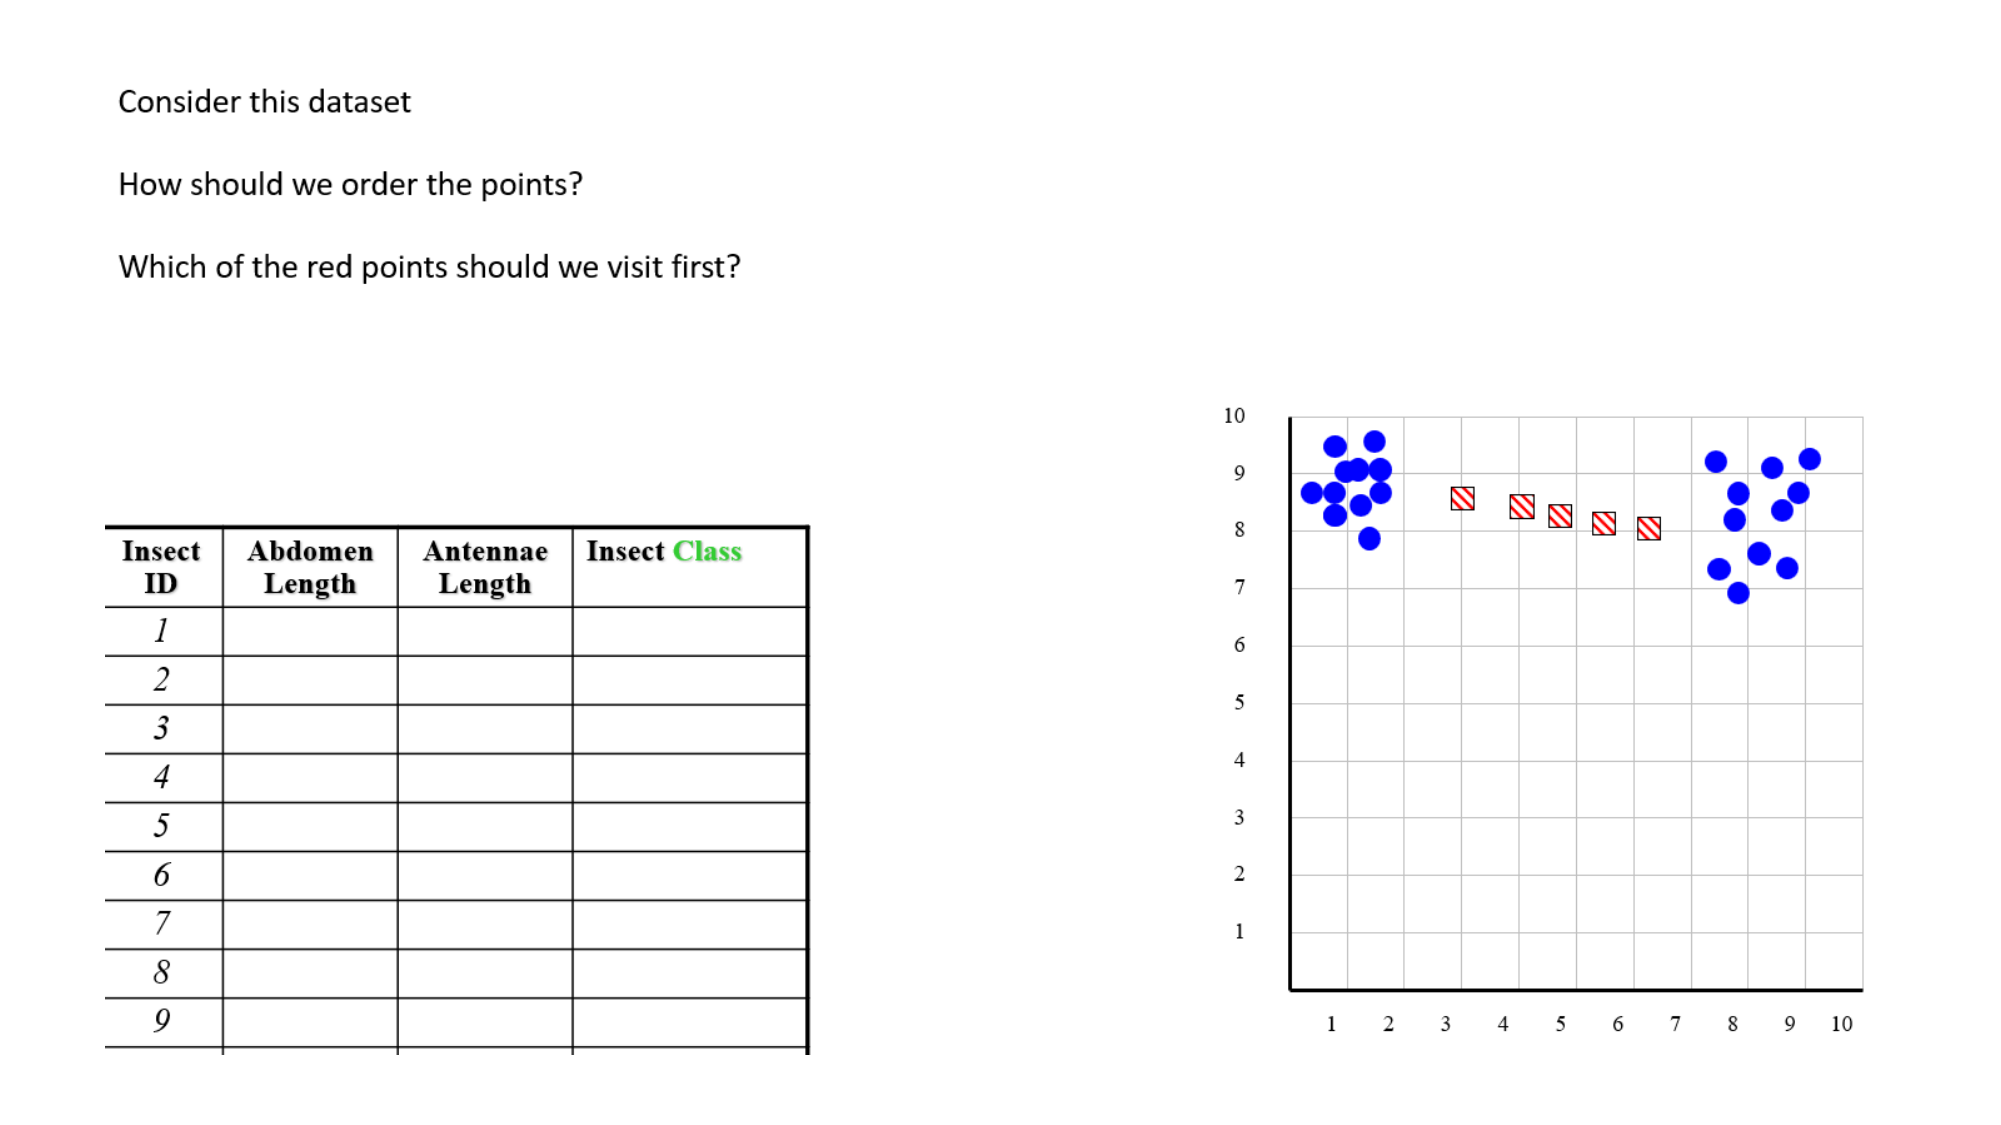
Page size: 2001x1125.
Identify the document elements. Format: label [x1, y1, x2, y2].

picture [105, 70, 1895, 1055]
